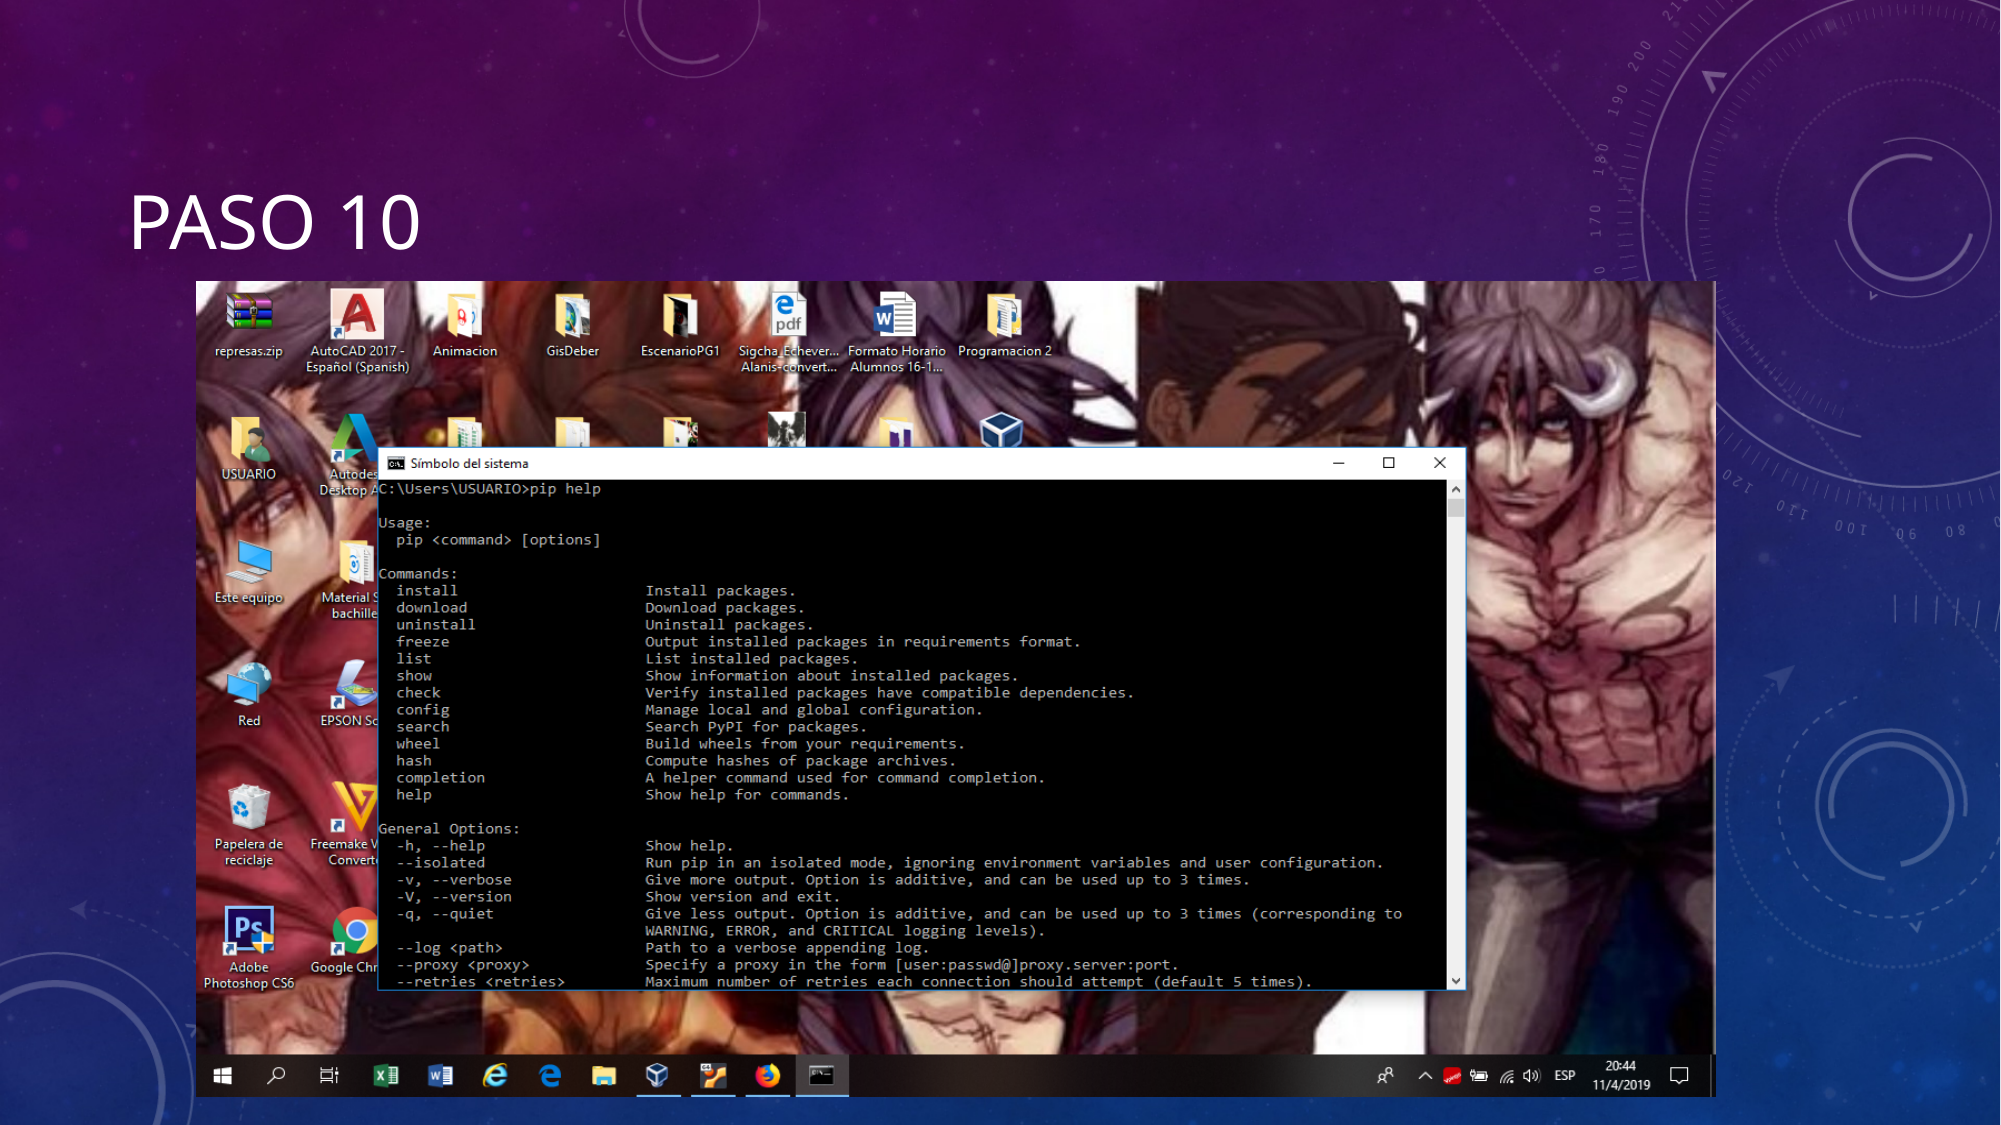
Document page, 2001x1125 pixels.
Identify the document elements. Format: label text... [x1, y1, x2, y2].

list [195, 281, 1716, 1097]
title Paso 10 [112, 99, 1775, 339]
picture [0, 0, 2001, 1125]
